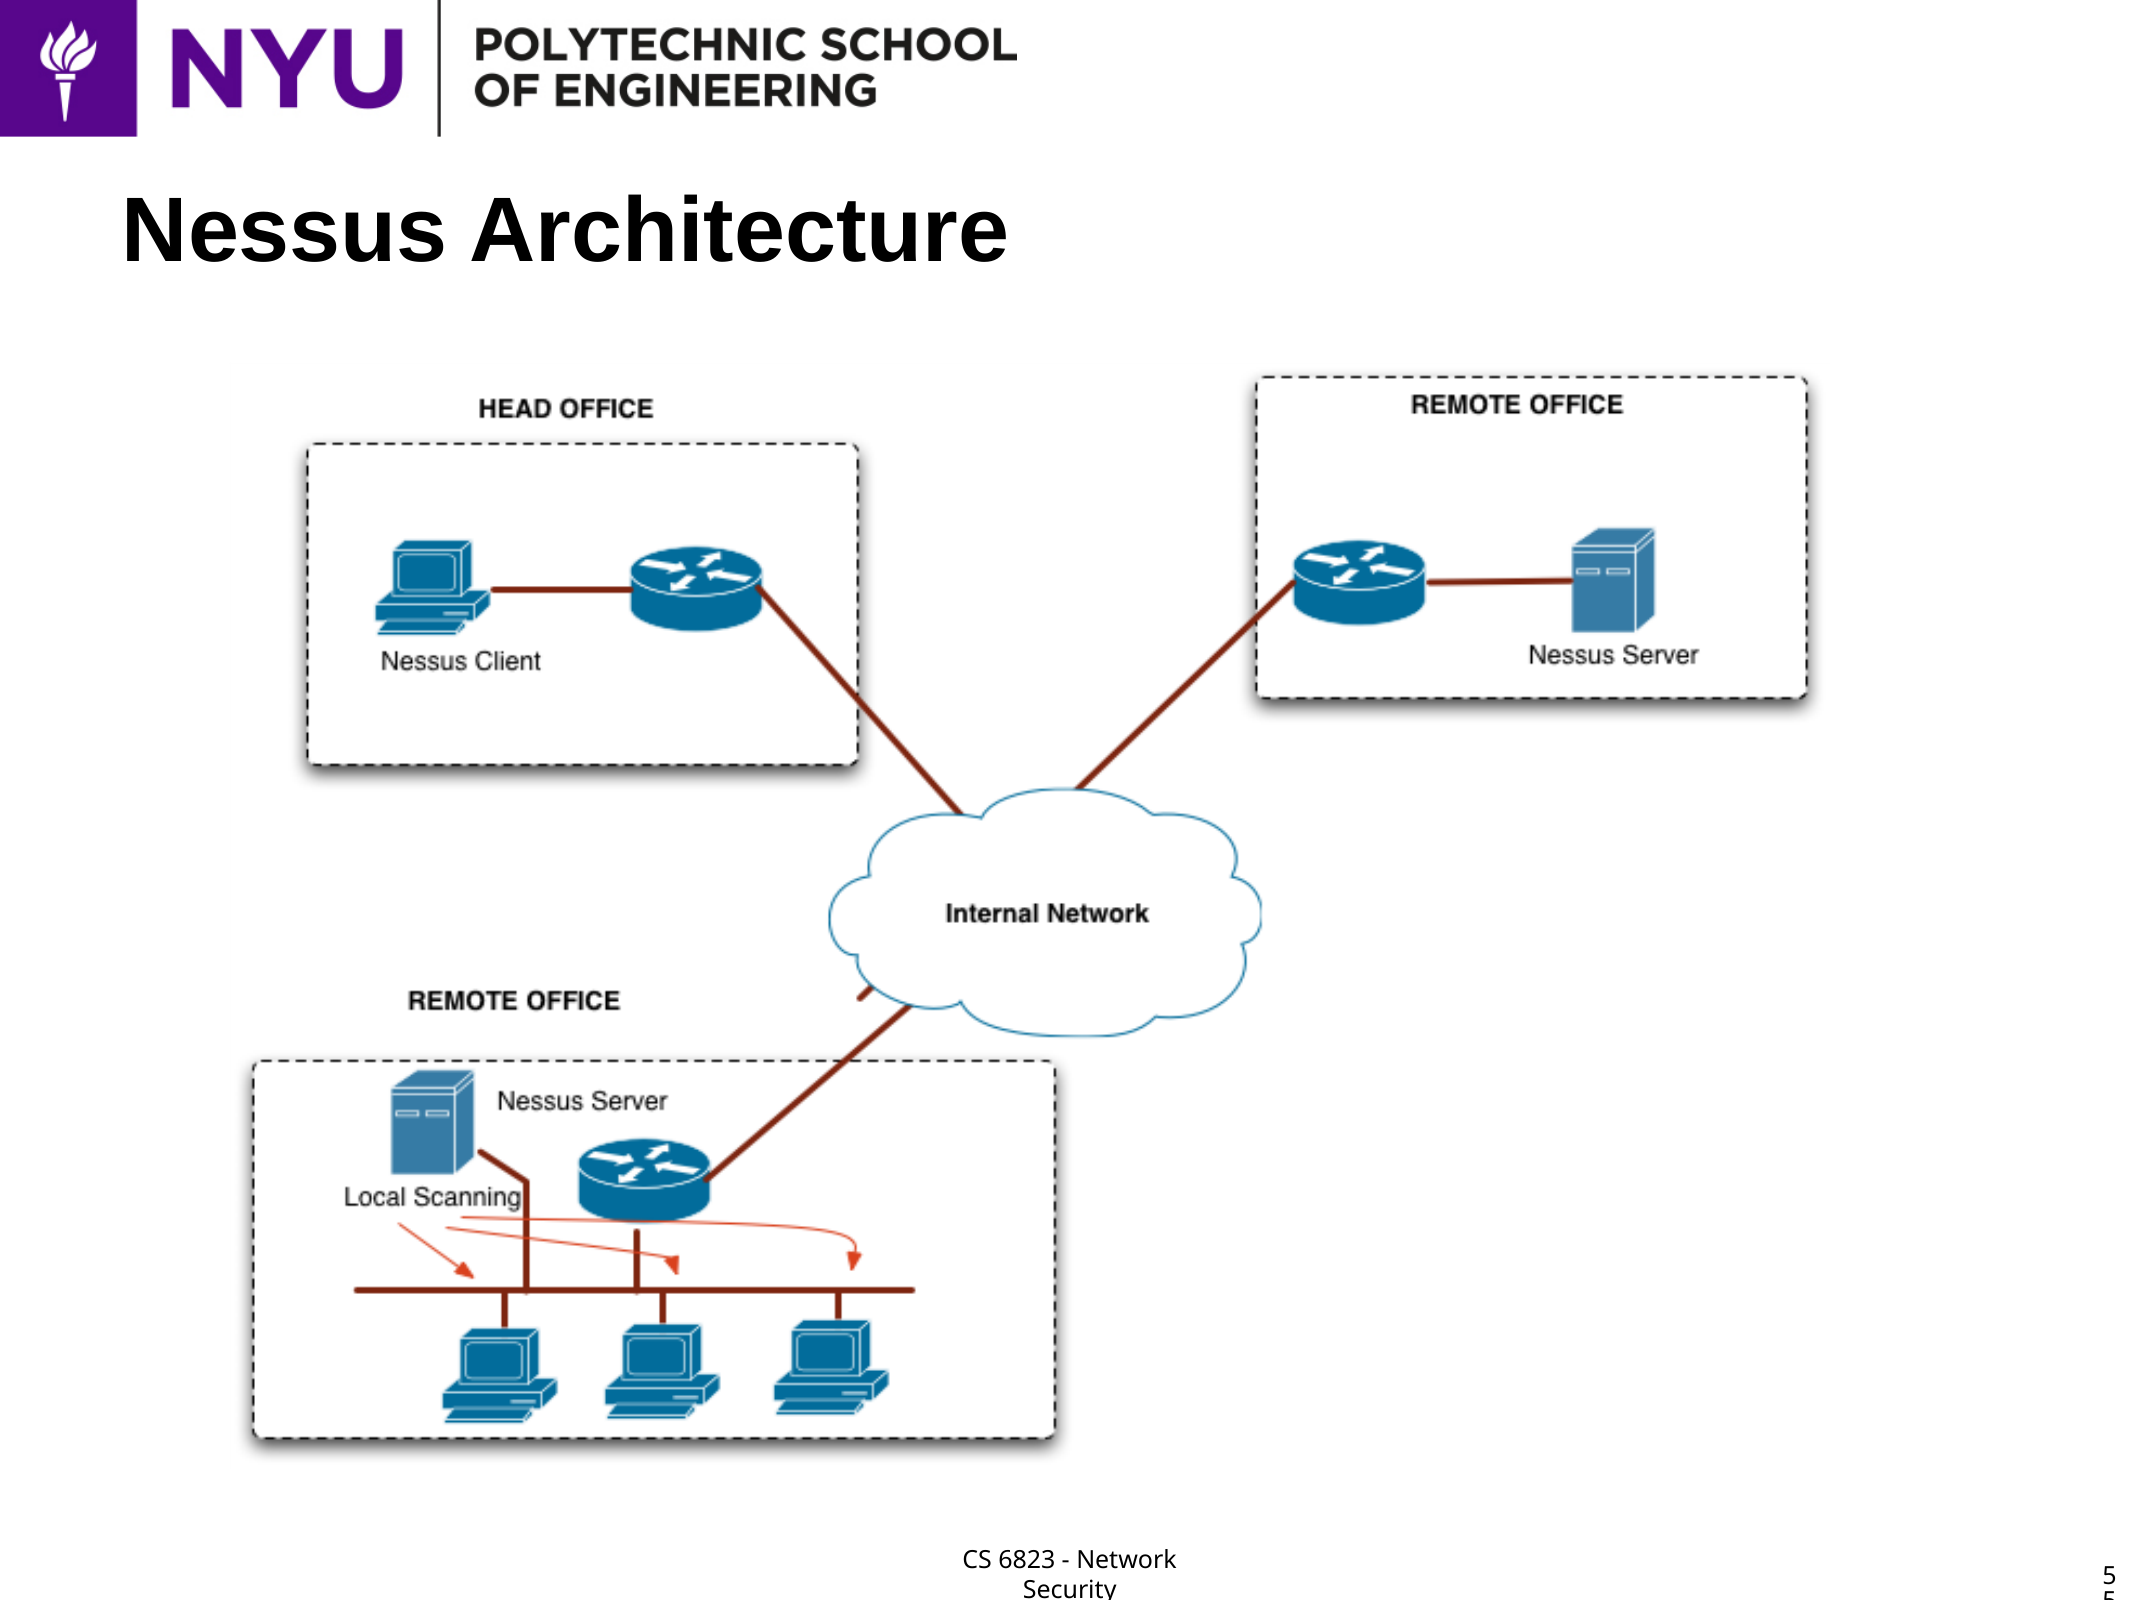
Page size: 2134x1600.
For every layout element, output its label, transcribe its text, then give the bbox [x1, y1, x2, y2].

picture [0, 0, 1017, 138]
title Nessus Architecture [106, 162, 2027, 331]
slide_number 55 [2086, 1551, 2132, 1599]
picture [228, 362, 1830, 1469]
